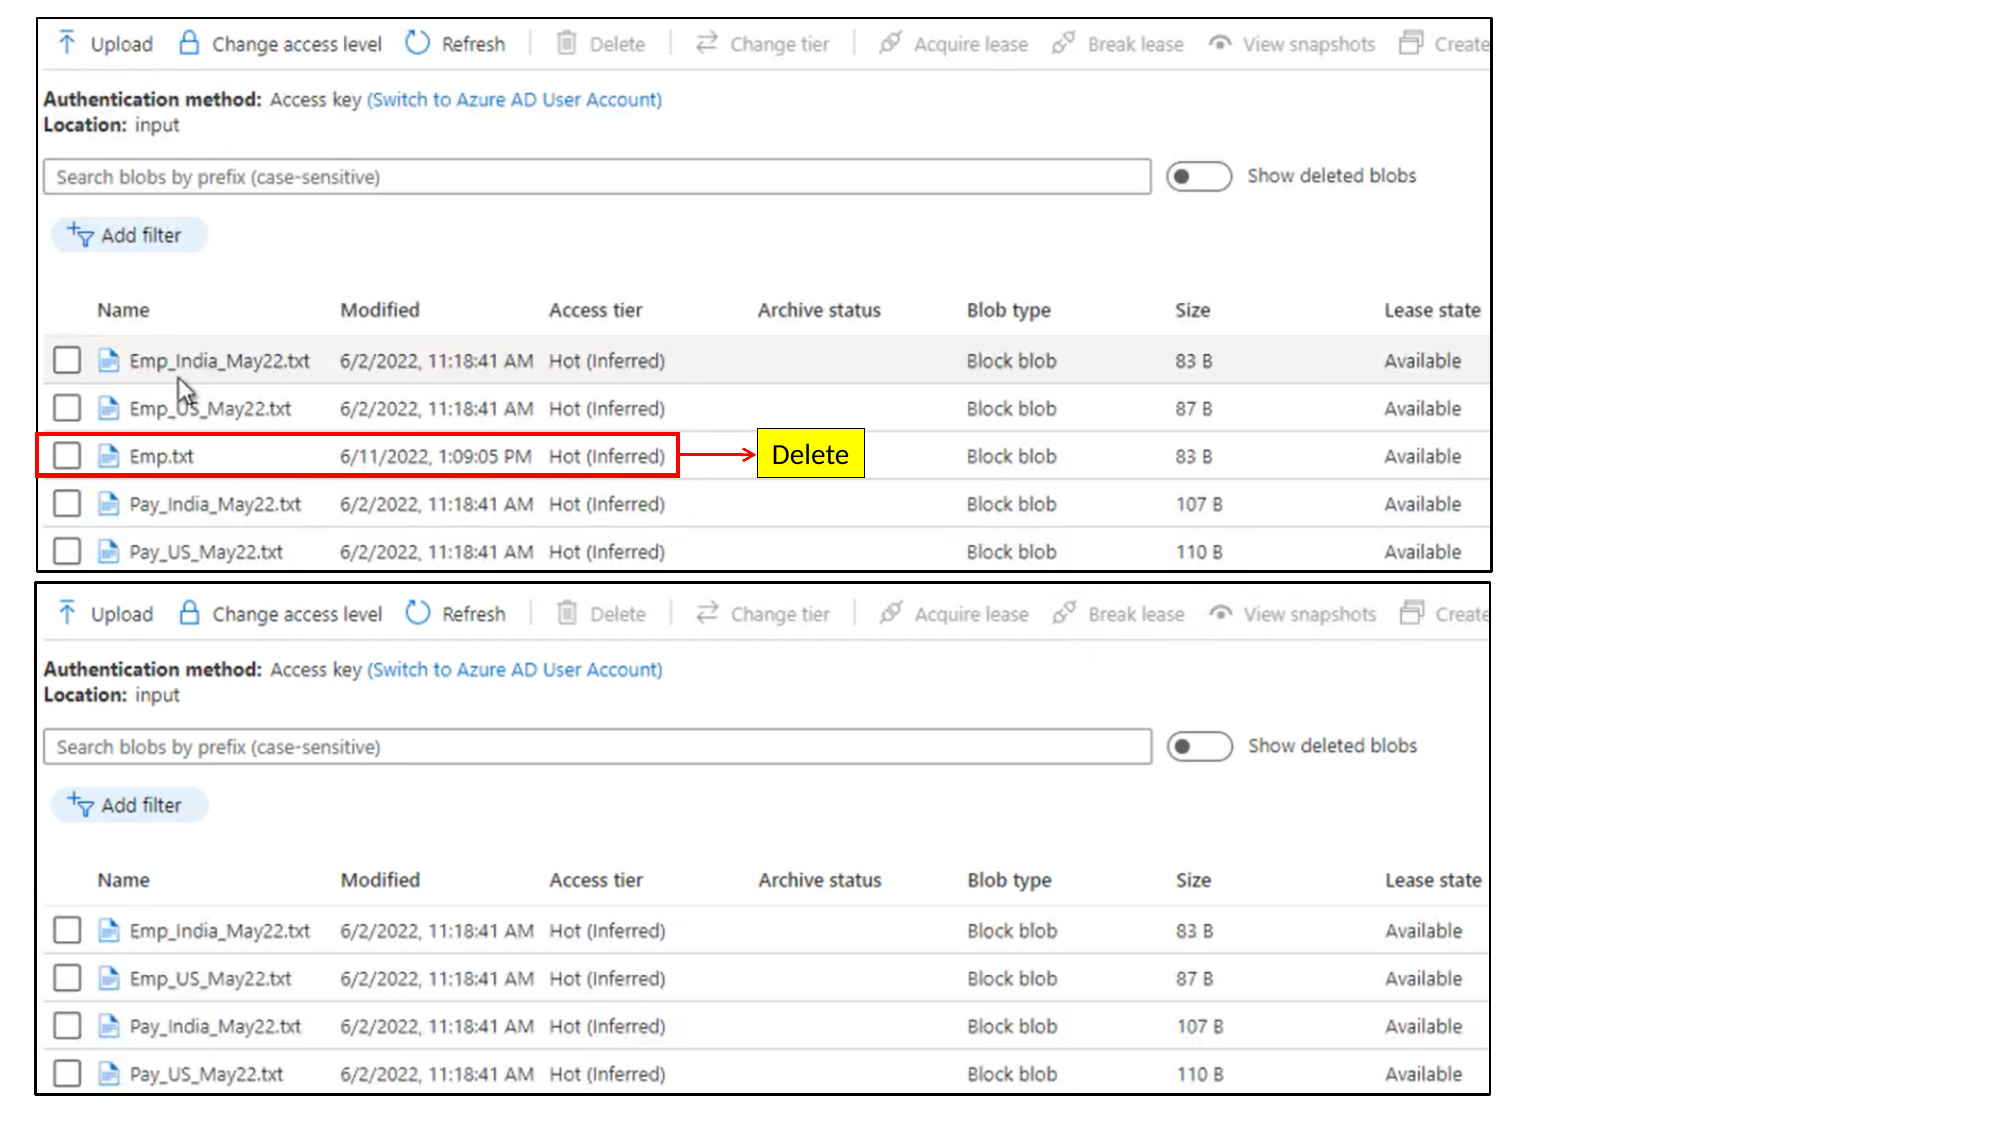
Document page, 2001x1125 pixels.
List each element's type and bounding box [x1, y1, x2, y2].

picture [38, 19, 1491, 570]
picture [36, 584, 1489, 1094]
